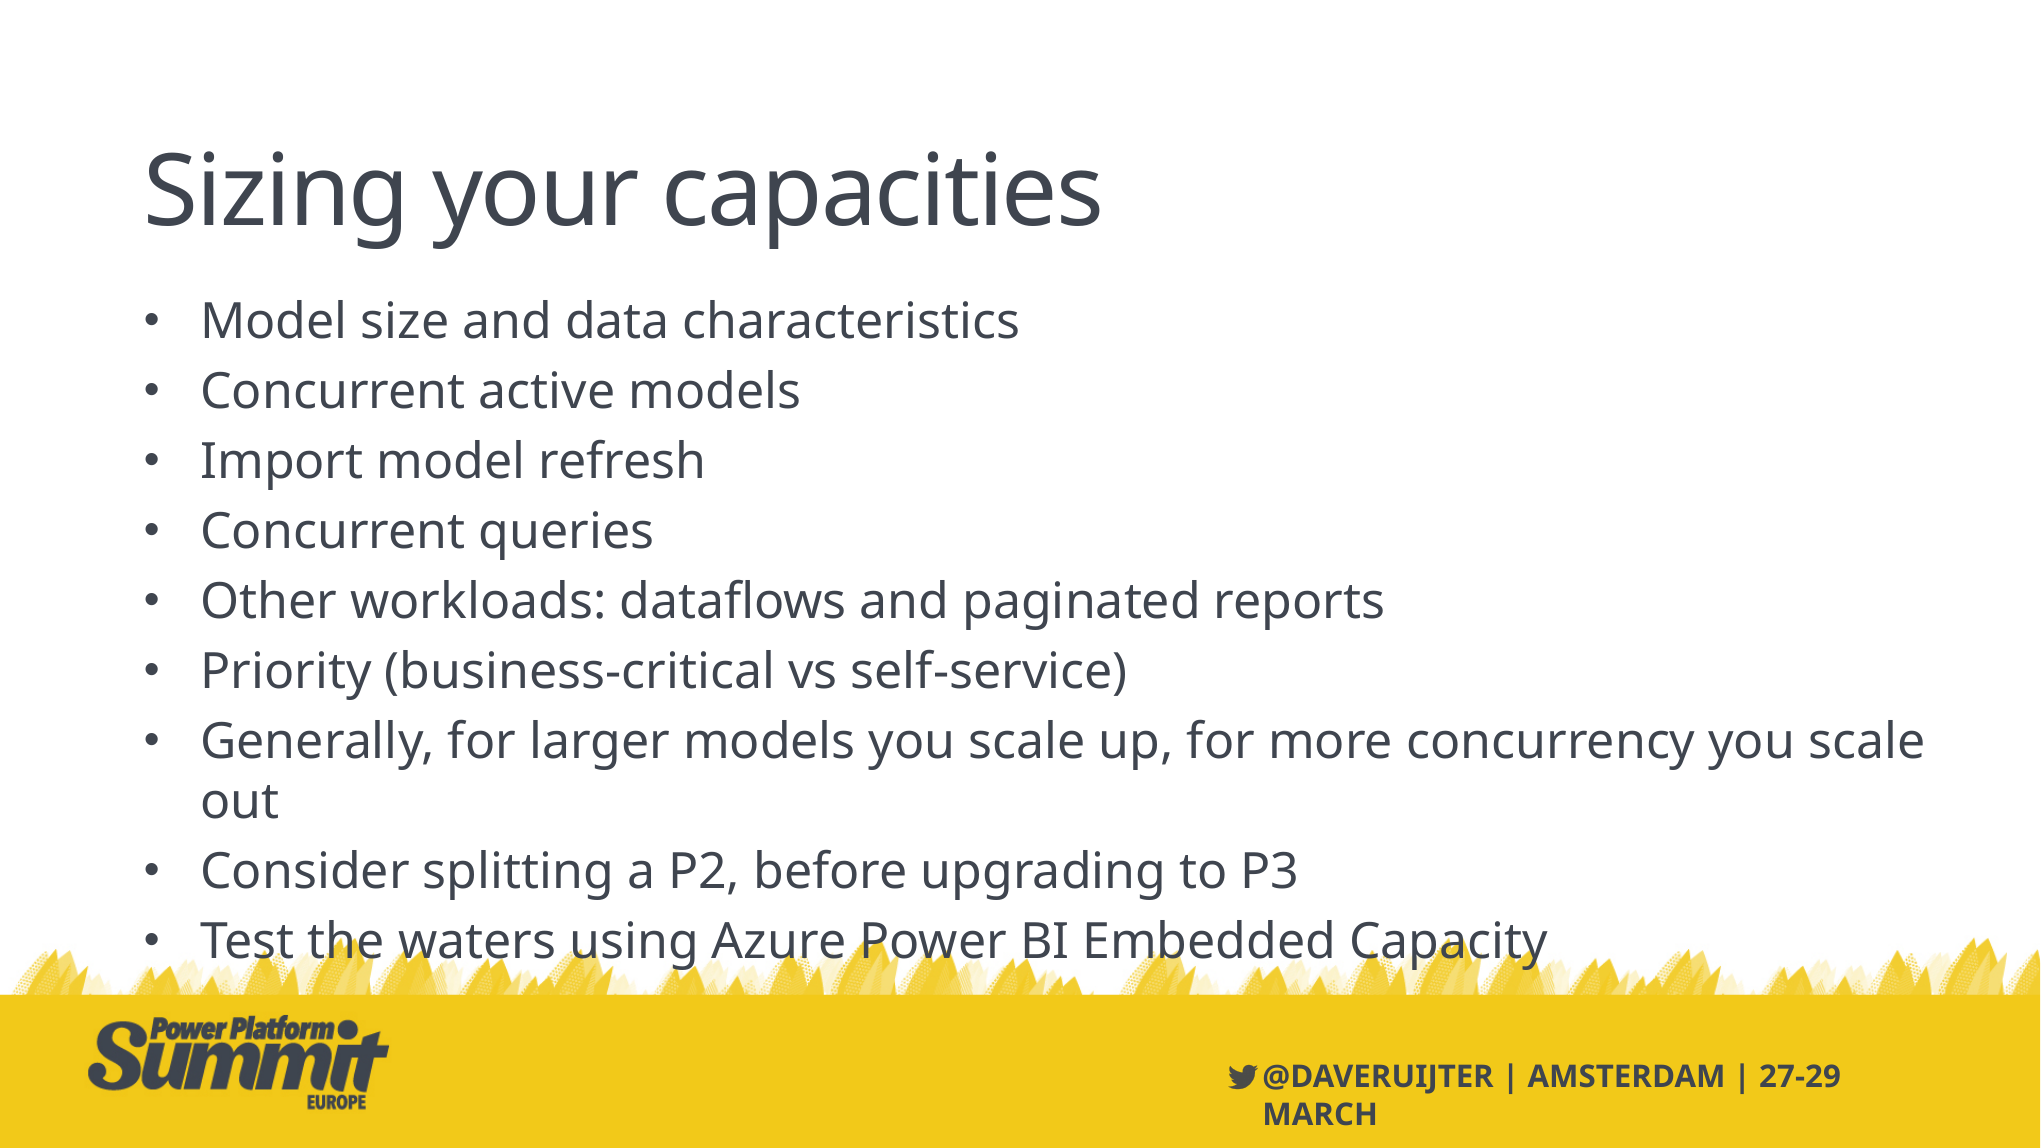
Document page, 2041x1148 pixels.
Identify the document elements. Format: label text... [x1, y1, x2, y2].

title Sizing your capacities [120, 123, 1996, 275]
list Model size and data characteristics Concurrent active models Import model refresh Concurrent queries Other workloads: dataflows and paginated reports Priority (business-critical vs self-service) Generally, for larger models you scale up, for more concurrency you scale out Consider splitting a P2, before upgrading to P3 Test the waters using Azure Power BI Embedded Capacity [120, 275, 1982, 1019]
picture [0, 0, 2041, 1148]
